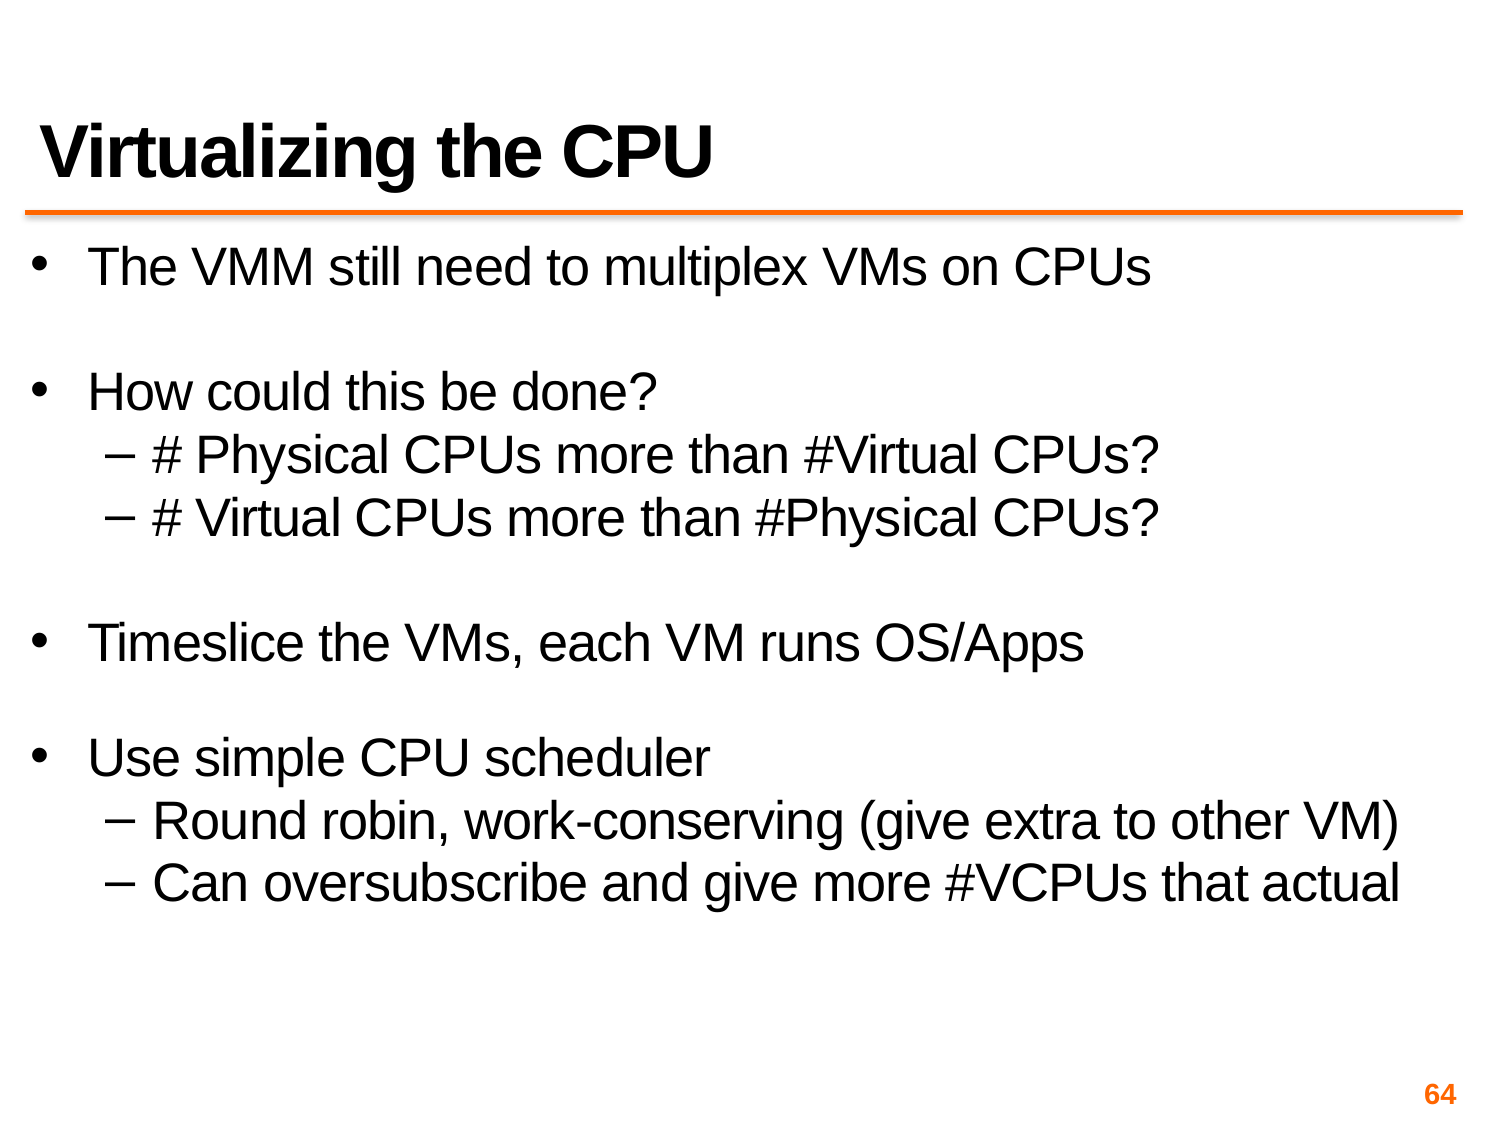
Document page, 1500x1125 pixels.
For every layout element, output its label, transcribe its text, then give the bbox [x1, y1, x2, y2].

title Virtualizing the CPU [24, 24, 1463, 201]
list The VMM still need to multiplex VMs on CPUs How could this be done? # Physical CPUs more than #Virtual CPUs? # Virtual CPUs more than #Physical CPUs? Timeslice the VMs, each VM runs OS/Apps Use simple CPU scheduler Round robin, work-conserving (give extra to other VM) Can oversubscribe and give more #VCPUs that actual [24, 237, 1463, 1063]
slide_number 64 [1112, 1074, 1463, 1110]
